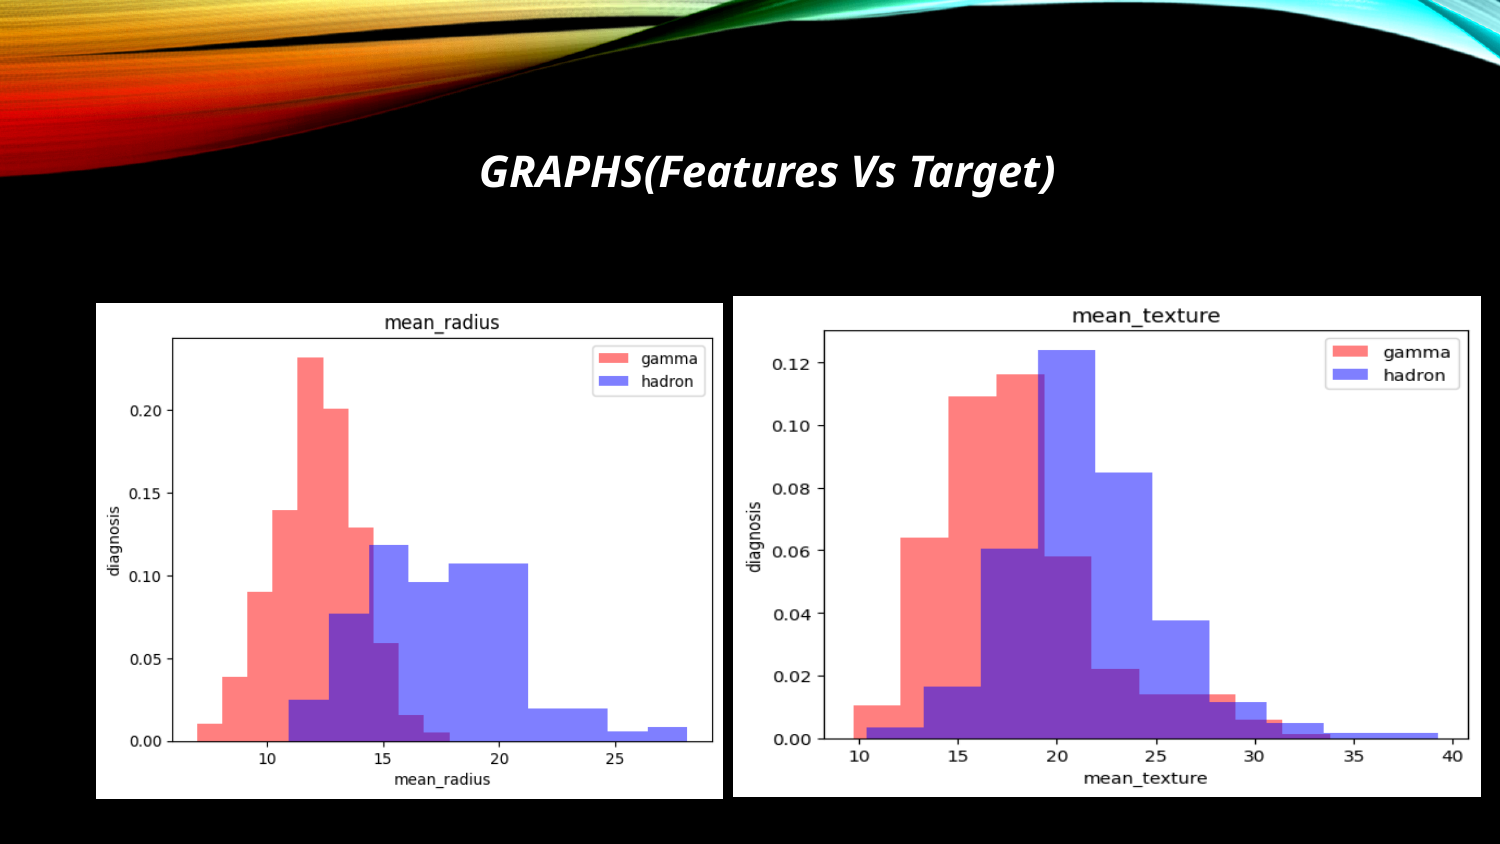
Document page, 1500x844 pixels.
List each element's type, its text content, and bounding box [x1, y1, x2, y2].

text_box GRAPHS(Features Vs Target) [464, 136, 1350, 204]
picture [733, 296, 1481, 798]
picture [0, 0, 1500, 178]
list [95, 303, 724, 799]
